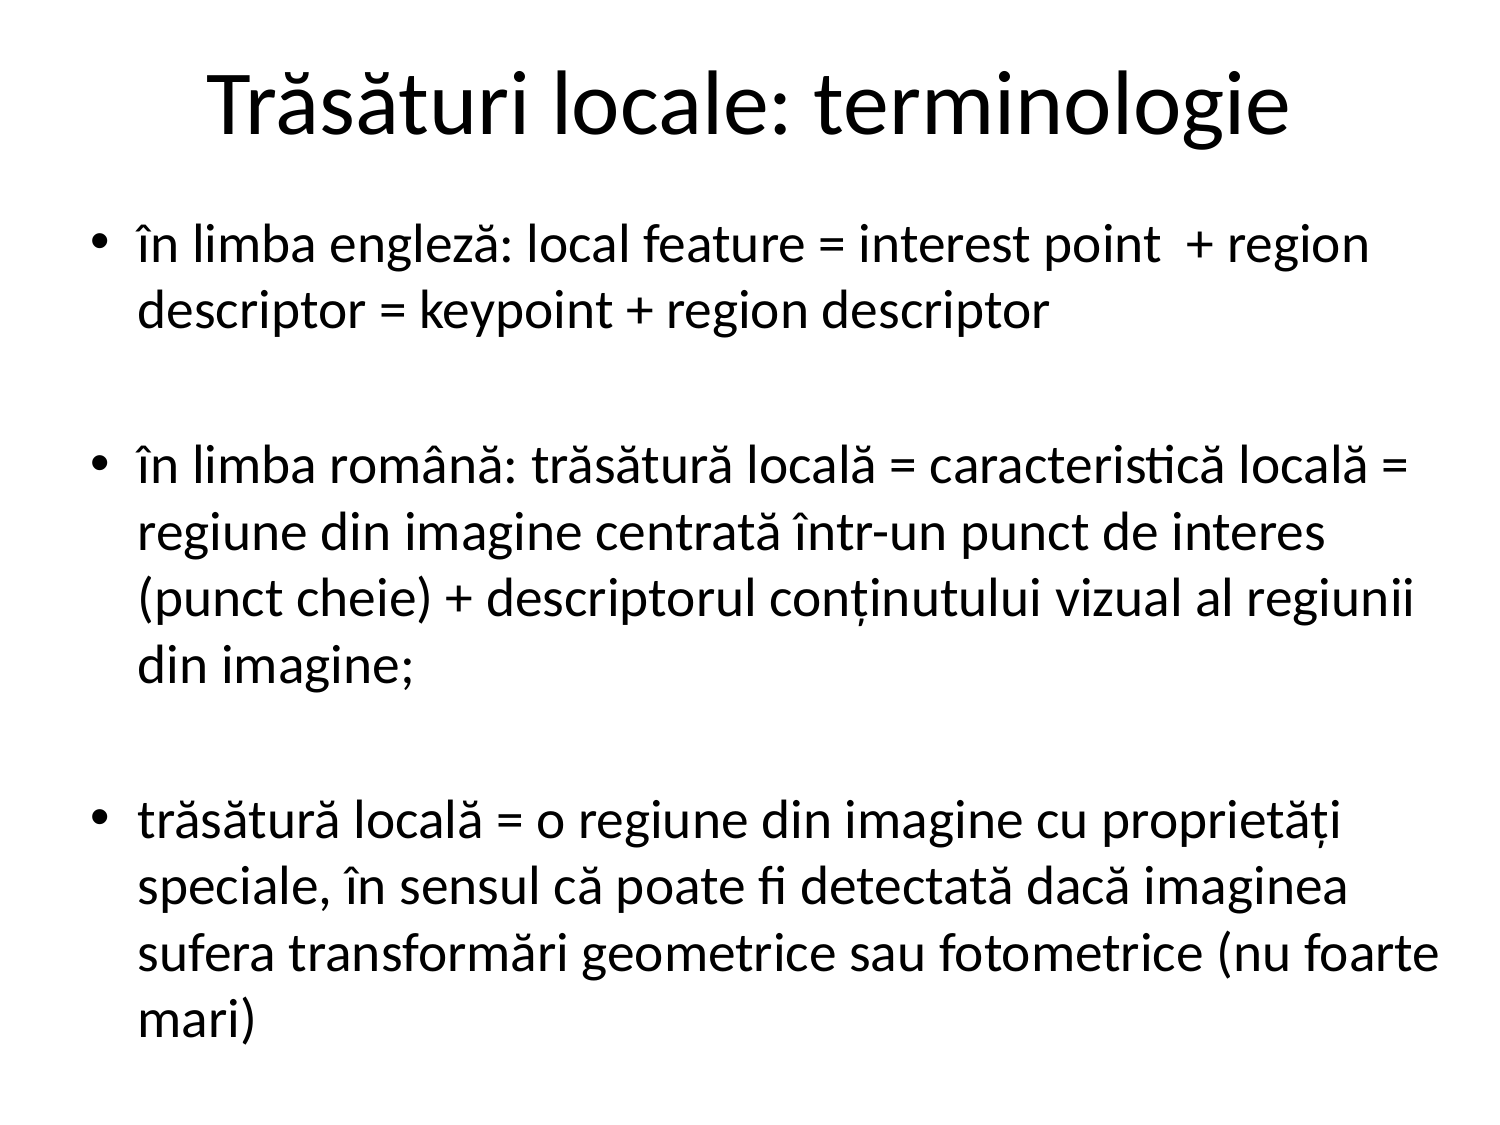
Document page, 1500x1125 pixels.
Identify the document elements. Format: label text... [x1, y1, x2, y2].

title Trăsături locale: terminologie [75, 3, 1425, 192]
list în limba engleză: local feature = interest point + region descriptor = keypoint + region descriptor în limba română: trăsătură locală = caracteristică locală = regiune din imagine centrată într-un punct de interes (punct cheie) + descriptorul conținutului vizual al regiunii din imagine; trăsătură locală = o regiune din imagine cu proprietăți speciale, în sensul că poate fi detectată dacă imaginea sufera transformări geometrice sau fotometrice (nu foarte mari) [75, 199, 1500, 1063]
